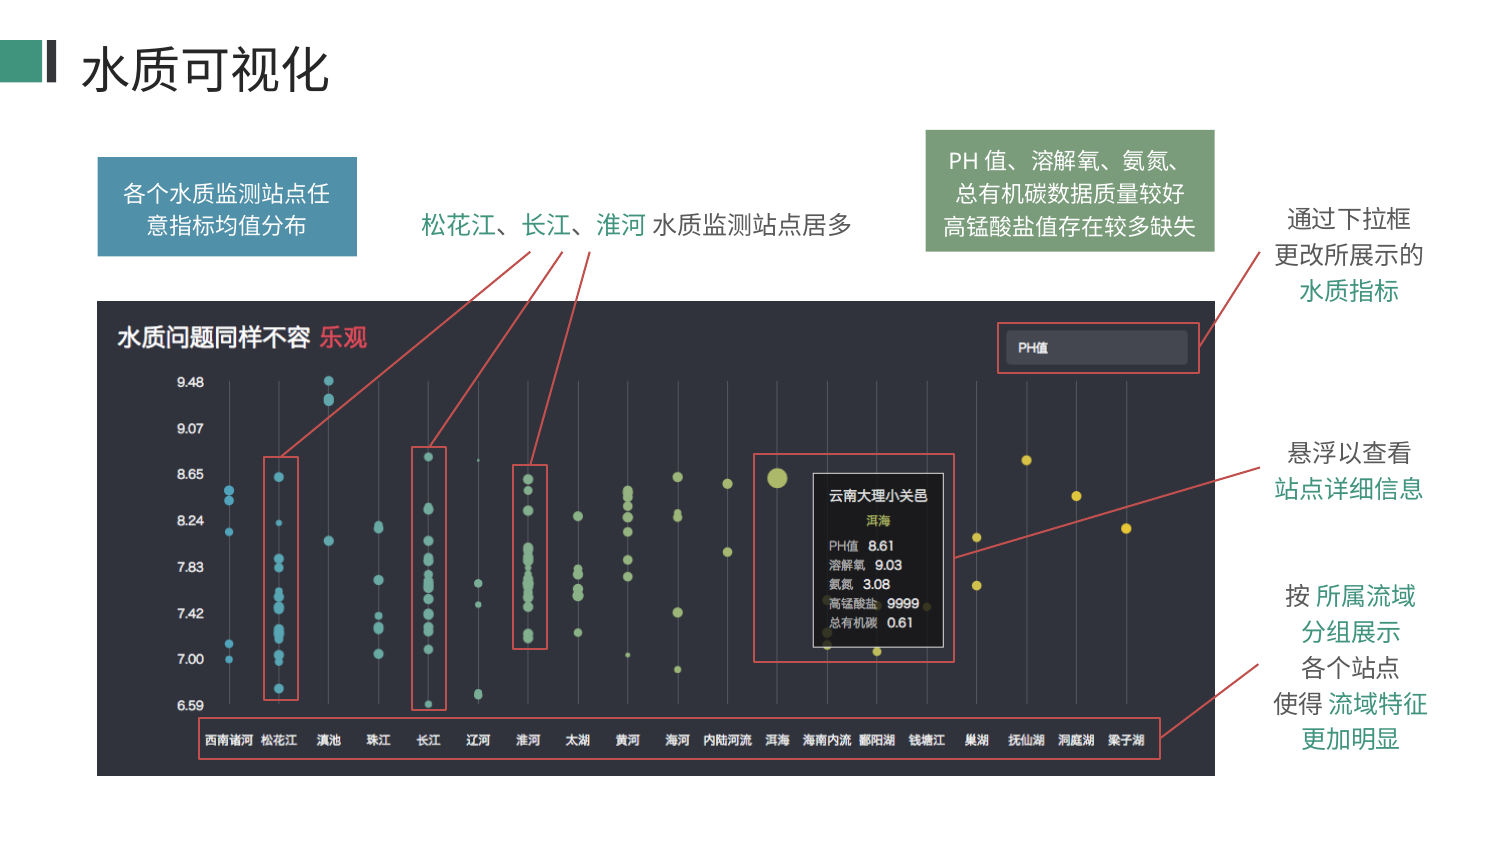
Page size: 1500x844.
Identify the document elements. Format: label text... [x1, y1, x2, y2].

text_box PH值、溶解氧、氨氮、总有机碳数据质量较好 高锰酸盐值存在较多缺失 [923, 128, 1217, 254]
text_box 按 所属流域 分组展示 各个站点 使得 流域特征 更加明显 [1258, 567, 1444, 762]
text_box 悬浮以查看 站点详细信息 [1259, 424, 1440, 511]
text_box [0, 39, 57, 83]
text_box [954, 467, 1260, 559]
text_box 松花江、长江、淮河 水质监测站点居多 [406, 196, 868, 248]
picture [97, 301, 1215, 776]
text_box 各个水质监测站点任意指标均值分布 [96, 155, 359, 258]
text_box 水质可视化 [69, 32, 410, 104]
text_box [530, 251, 590, 466]
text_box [1198, 251, 1257, 349]
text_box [429, 251, 528, 448]
text_box 通过下拉框 更改所展示的 水质指标 [1259, 190, 1440, 314]
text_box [1159, 664, 1257, 739]
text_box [280, 251, 435, 457]
